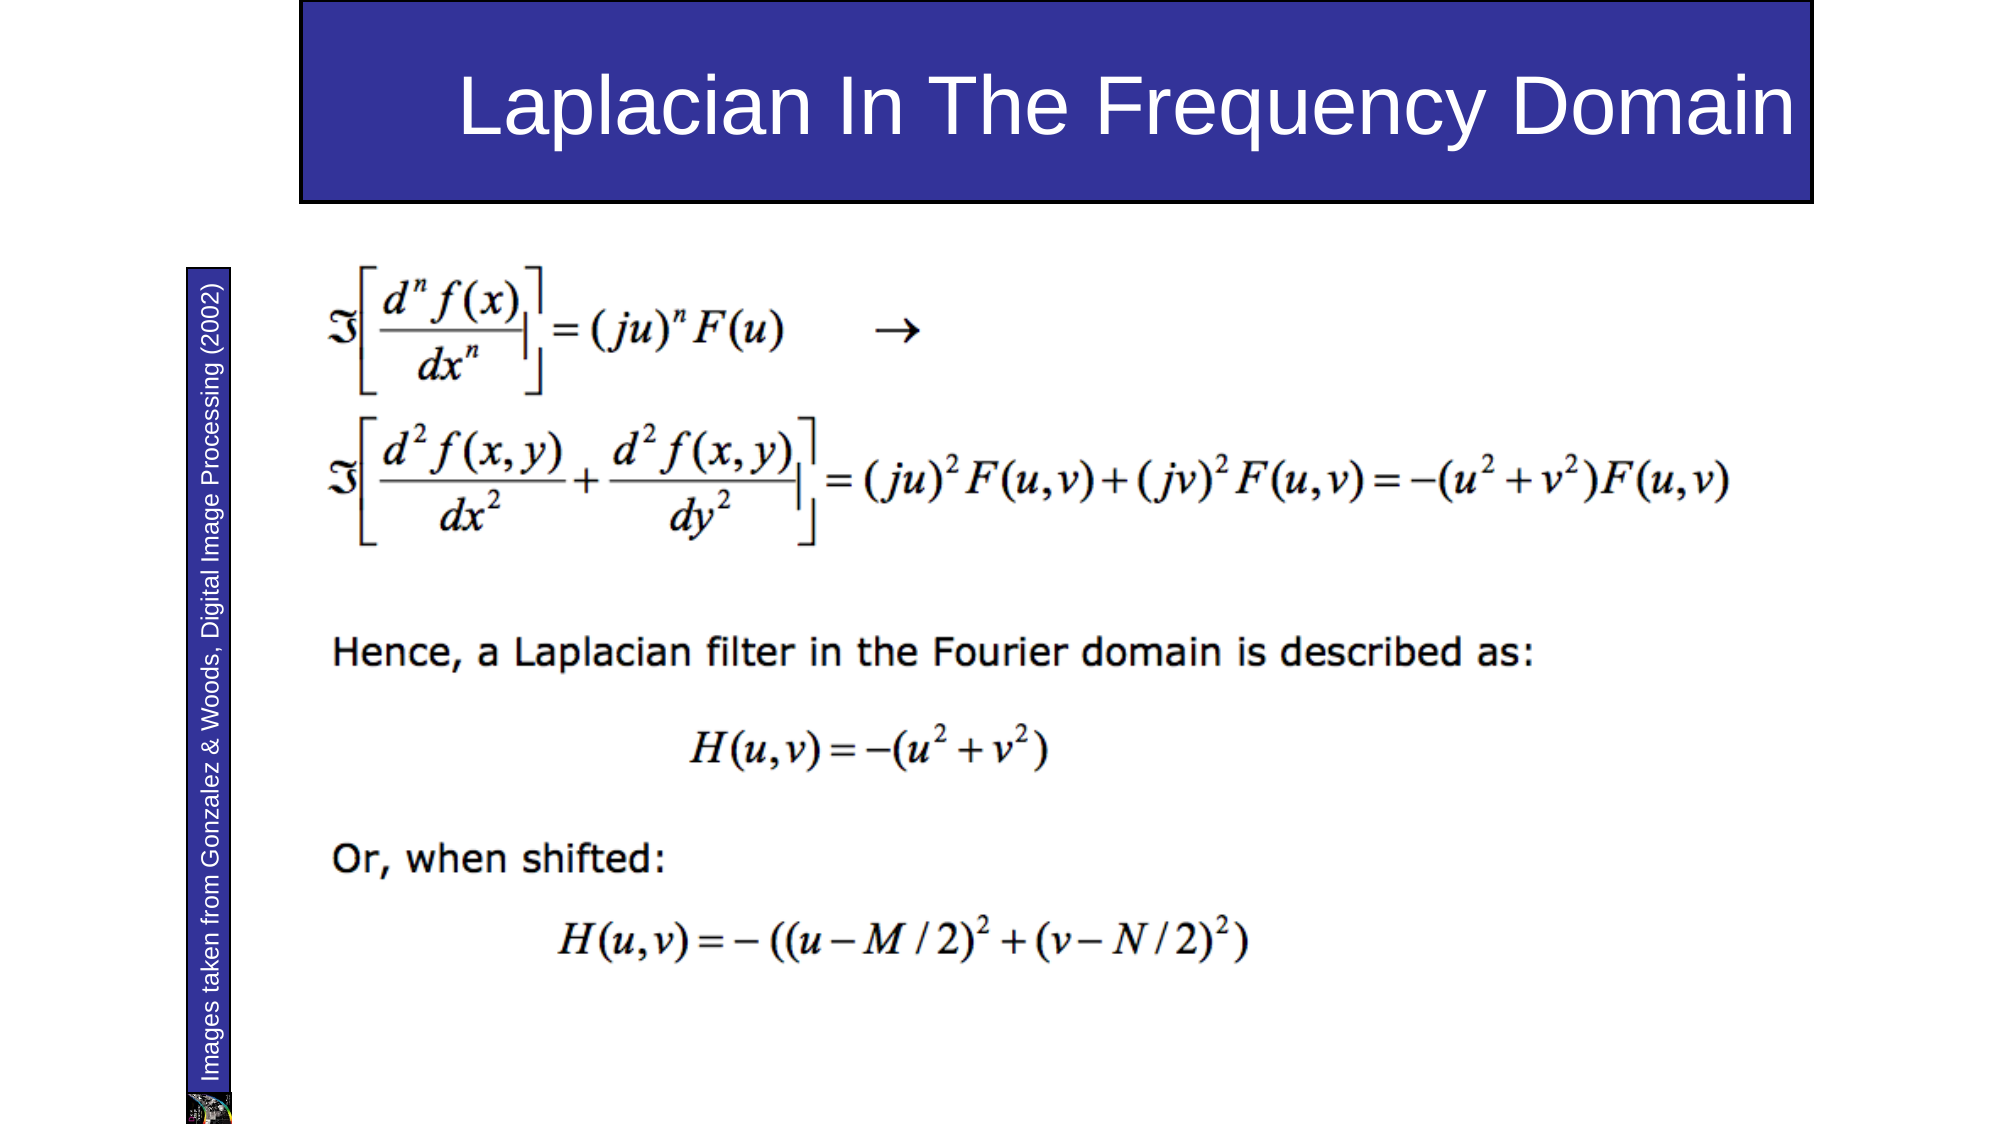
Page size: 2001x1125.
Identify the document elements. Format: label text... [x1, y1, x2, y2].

text_box Laplacian In The Frequency Domain [300, 0, 1813, 202]
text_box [186, 267, 232, 1124]
picture [325, 253, 1740, 976]
